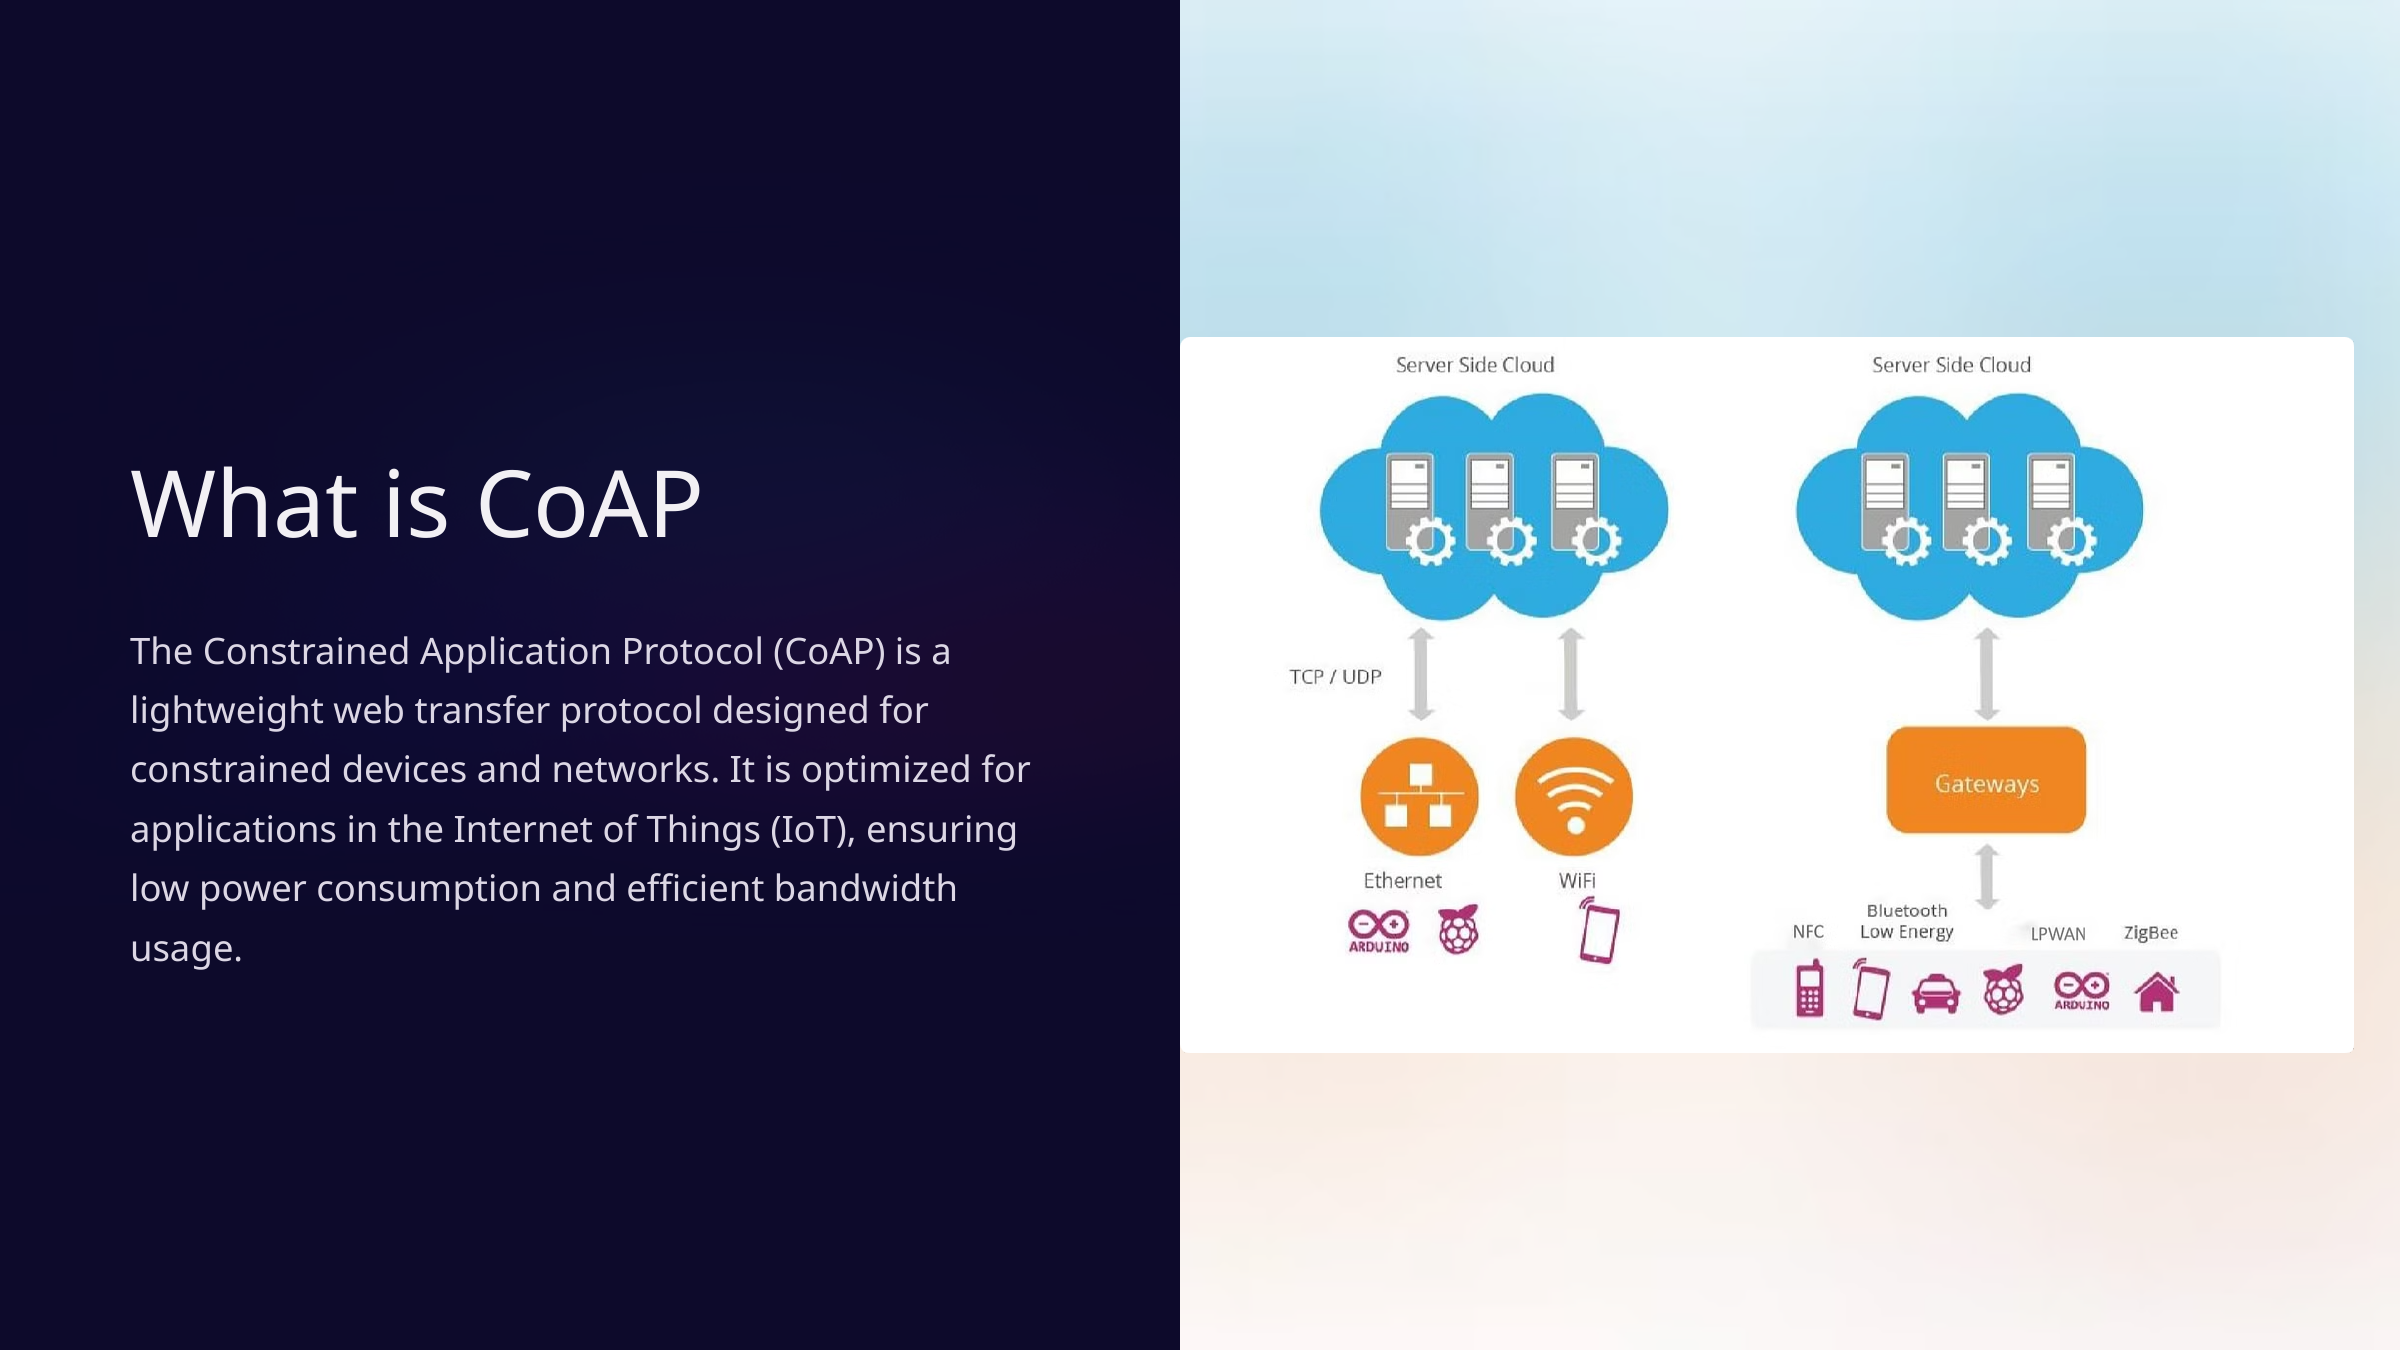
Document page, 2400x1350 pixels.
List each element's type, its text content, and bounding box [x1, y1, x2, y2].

text_box What is CoAP [130, 440, 1061, 557]
text_box The Constrained Application Protocol (CoAP) is a lightweight web transfer protocol designed for constrained devices and networks. It is optimized for applications in the Internet of Things (IoT), ensuring low power consumption and efficient bandwidth usage. [130, 612, 1070, 910]
picture [1180, 0, 2400, 1350]
